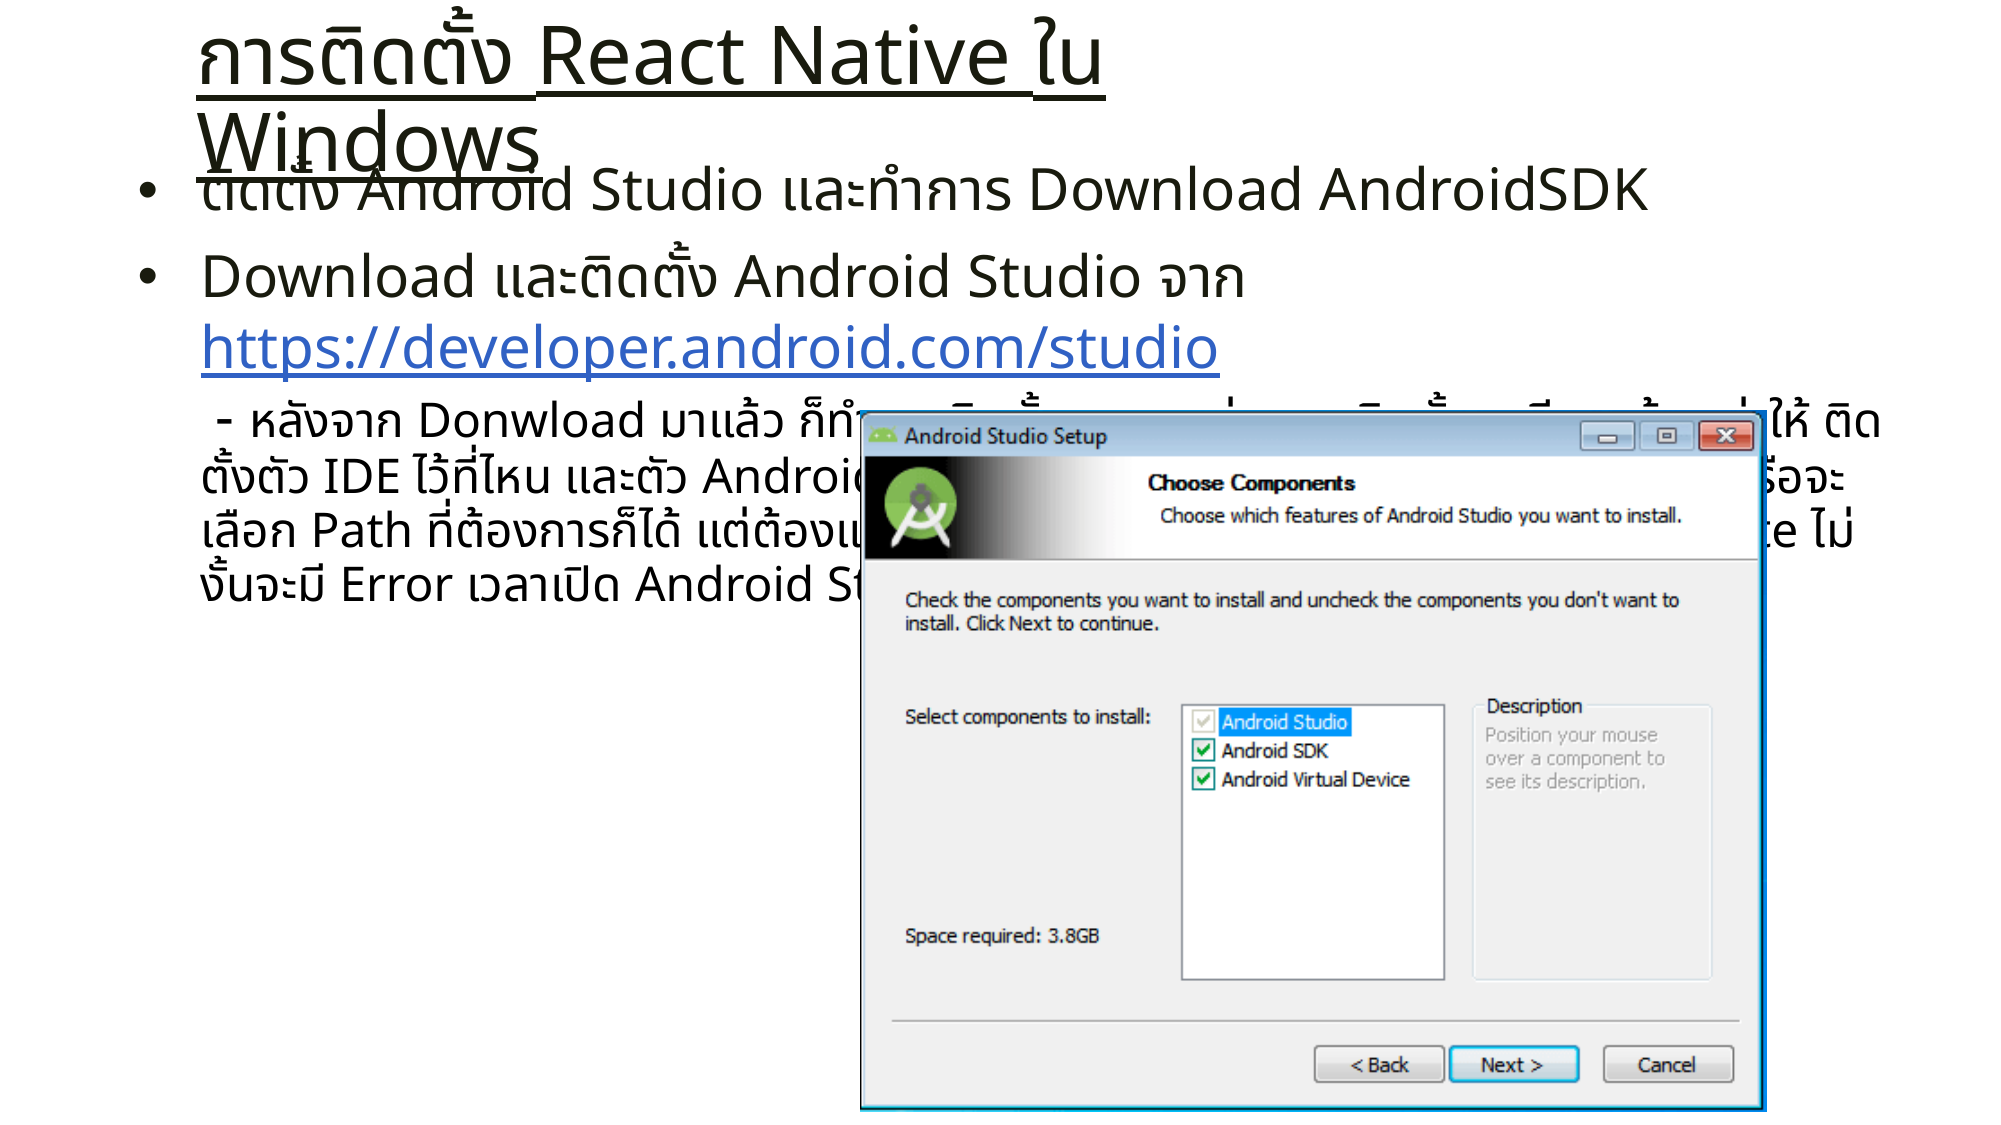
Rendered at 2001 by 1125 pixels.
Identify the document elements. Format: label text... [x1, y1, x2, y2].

list ติดตั้ง Android Studio และทำการ Download AndroidSDK Download และติดตั้ง Android Studio จาก https://developer.android.com/studio - หลังจาก Donwload มาแล้ว ก็ทำการติดตั้งเลย ระหว่างการติดตั้ง จะมีถามด้วย ว่าให้ ติดตั้งตัว IDE ไว้ที่ไหน และตัว Android SDK ไว้ที่่ไหน ตรงส่วนนี้ก็ใช้ Default ไปก็ได้ หรือจะเลือก Path ที่ต้องการก็ได้ แต่ต้องแน่ใจว่ามี Permission ในการ access read/write ไม่งั้นจะมี Error เวลาเปิด Android Studio [129, 150, 1904, 1081]
picture [860, 409, 1767, 1112]
title การติดตั้ง React Native ใน Windows [188, 6, 1120, 112]
